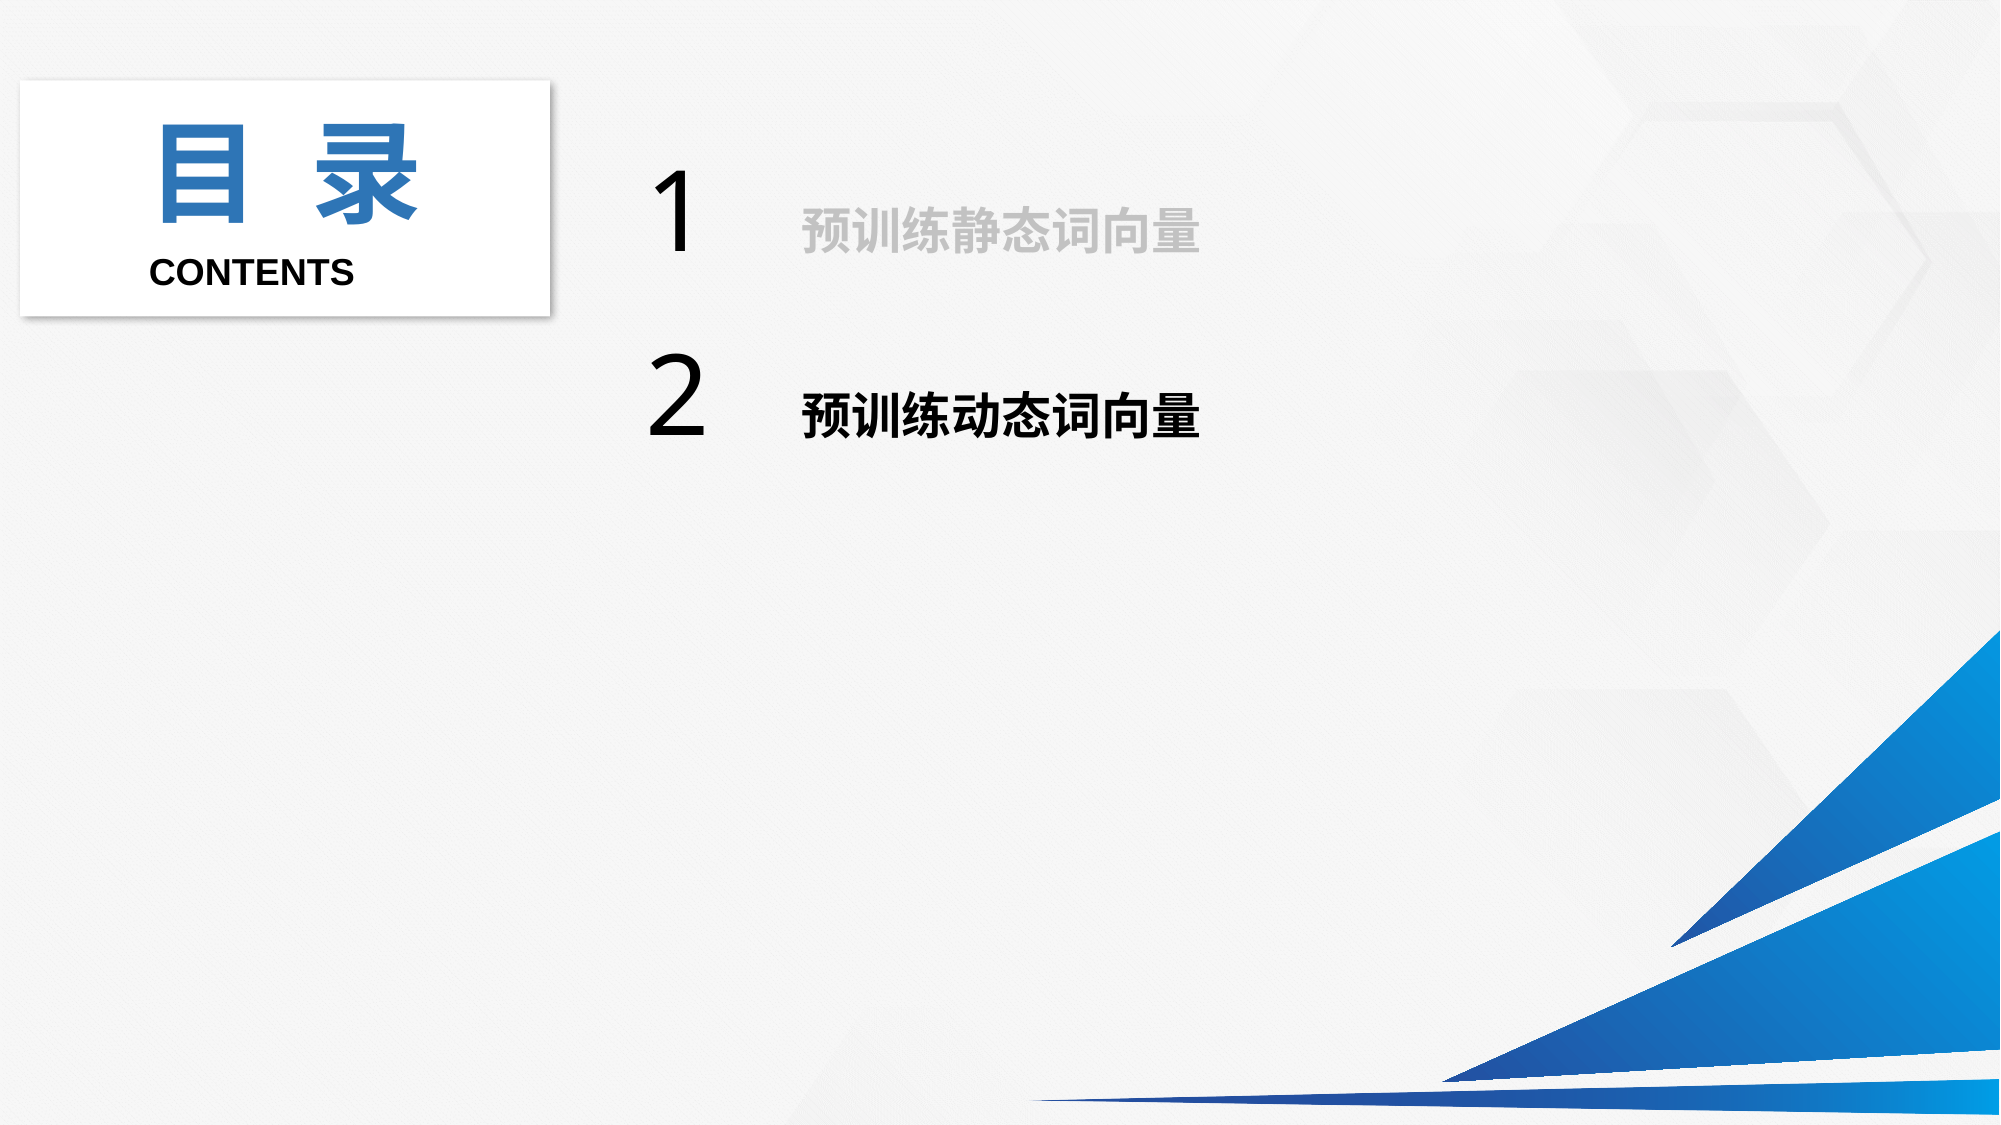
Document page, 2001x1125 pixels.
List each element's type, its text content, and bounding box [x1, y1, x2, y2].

list 预训练静态词向量 [786, 199, 1635, 274]
list 1 [630, 146, 758, 317]
list 预训练动态词向量 [786, 383, 1635, 458]
picture [1026, 1079, 1951, 1115]
list 2 [630, 331, 758, 501]
